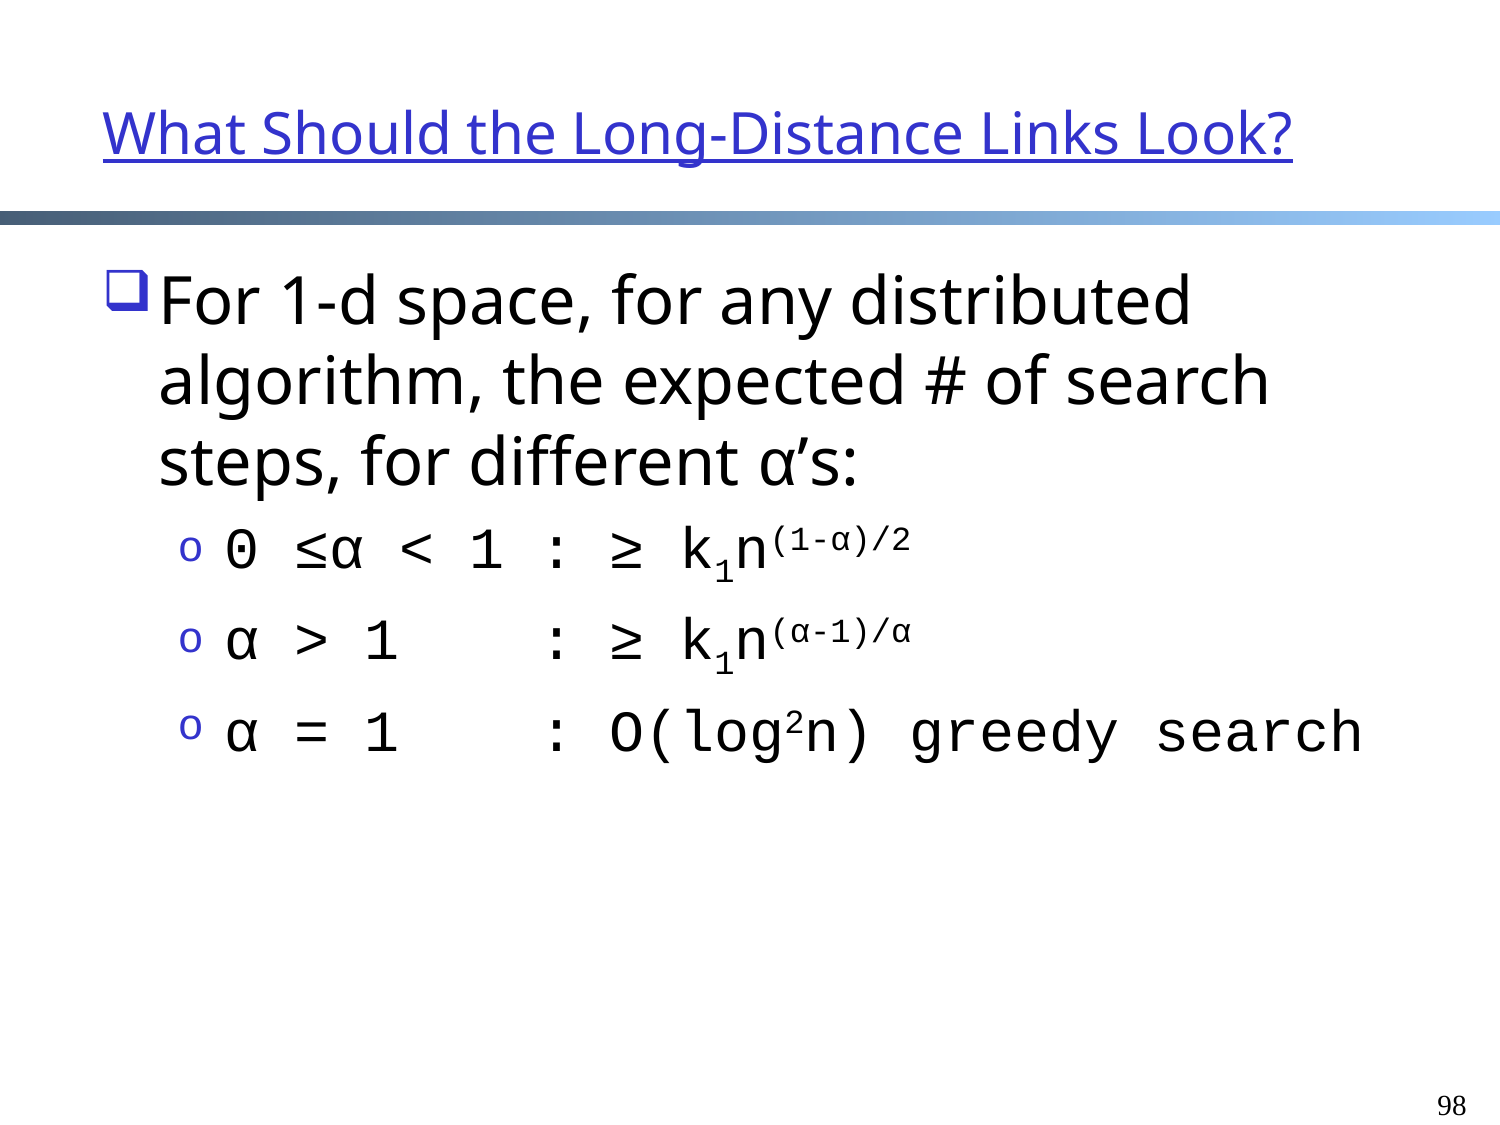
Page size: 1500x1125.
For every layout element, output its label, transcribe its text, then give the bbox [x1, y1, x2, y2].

title What Should the Long-Distance Links Look? [87, 37, 1456, 225]
list For 1-d space, for any distributed algorithm, the expected # of search steps, for different α’s: 0 ≤α < 1 : ≥ k1n(1-α)/2 α > 1 : ≥ k1n(α-1)/α α = 1 : O(log2n) greedy search [87, 250, 1405, 1014]
slide_number 98 [1406, 1078, 1482, 1125]
